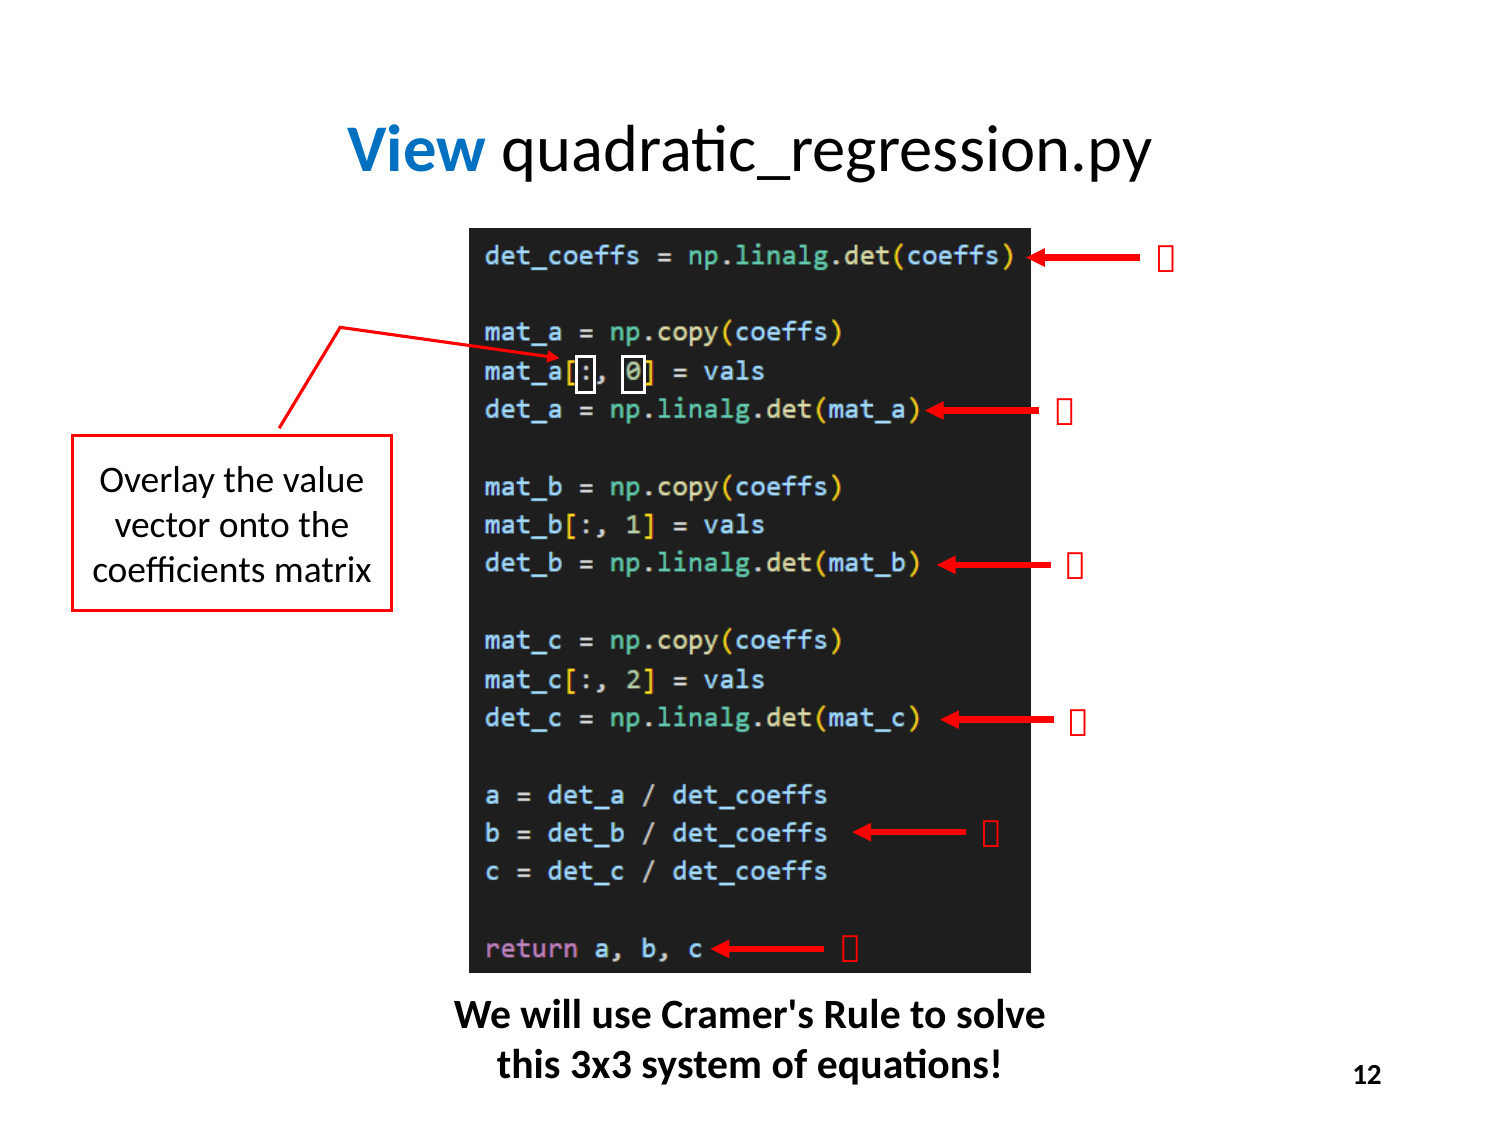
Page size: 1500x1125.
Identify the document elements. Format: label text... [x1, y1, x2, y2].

text_box Overlay the value vector onto the coefficients matrix [71, 434, 393, 611]
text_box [1026, 227, 1203, 288]
text_box We will use Cramer's Rule to solve this 3x3 system of equations! [406, 979, 1094, 1095]
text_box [852, 802, 1028, 863]
picture [469, 228, 1031, 973]
slide_number 12 [1059, 1042, 1397, 1103]
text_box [940, 691, 1115, 752]
title View quadratic_regression.py [103, 59, 1397, 241]
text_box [936, 534, 1113, 596]
text_box Overlay the value vector onto the coefficients matrix [278, 326, 469, 429]
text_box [924, 380, 1102, 441]
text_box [710, 917, 888, 979]
